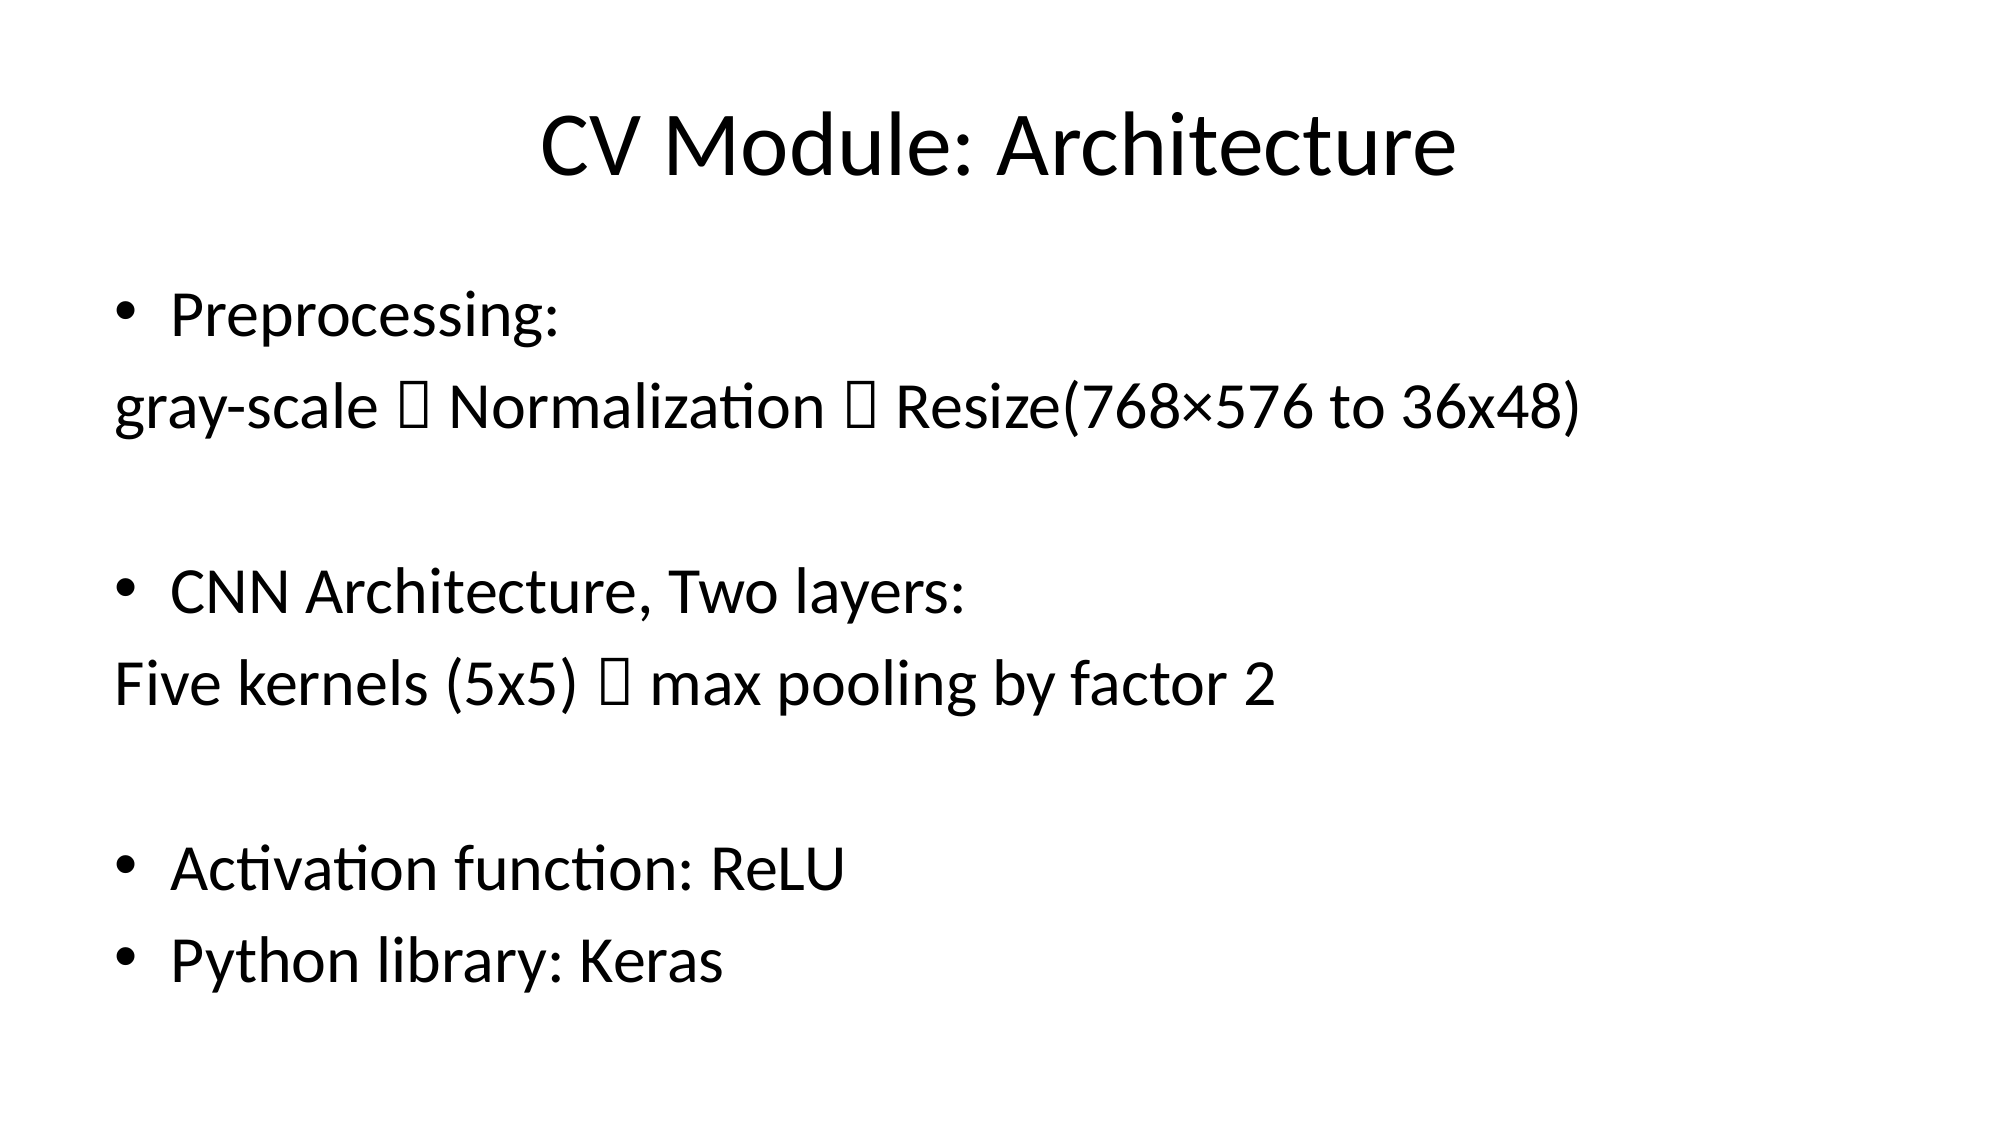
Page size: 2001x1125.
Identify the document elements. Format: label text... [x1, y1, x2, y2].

title CV Module: Architecture [99, 45, 1900, 233]
list Preprocessing: gray-scale  Normalization  Resize(768×576 to 36x48) CNN Architecture, Two layers: Five kernels (5x5)  max pooling by factor 2 Activation function: ReLU Python library: Keras [99, 262, 1900, 1005]
